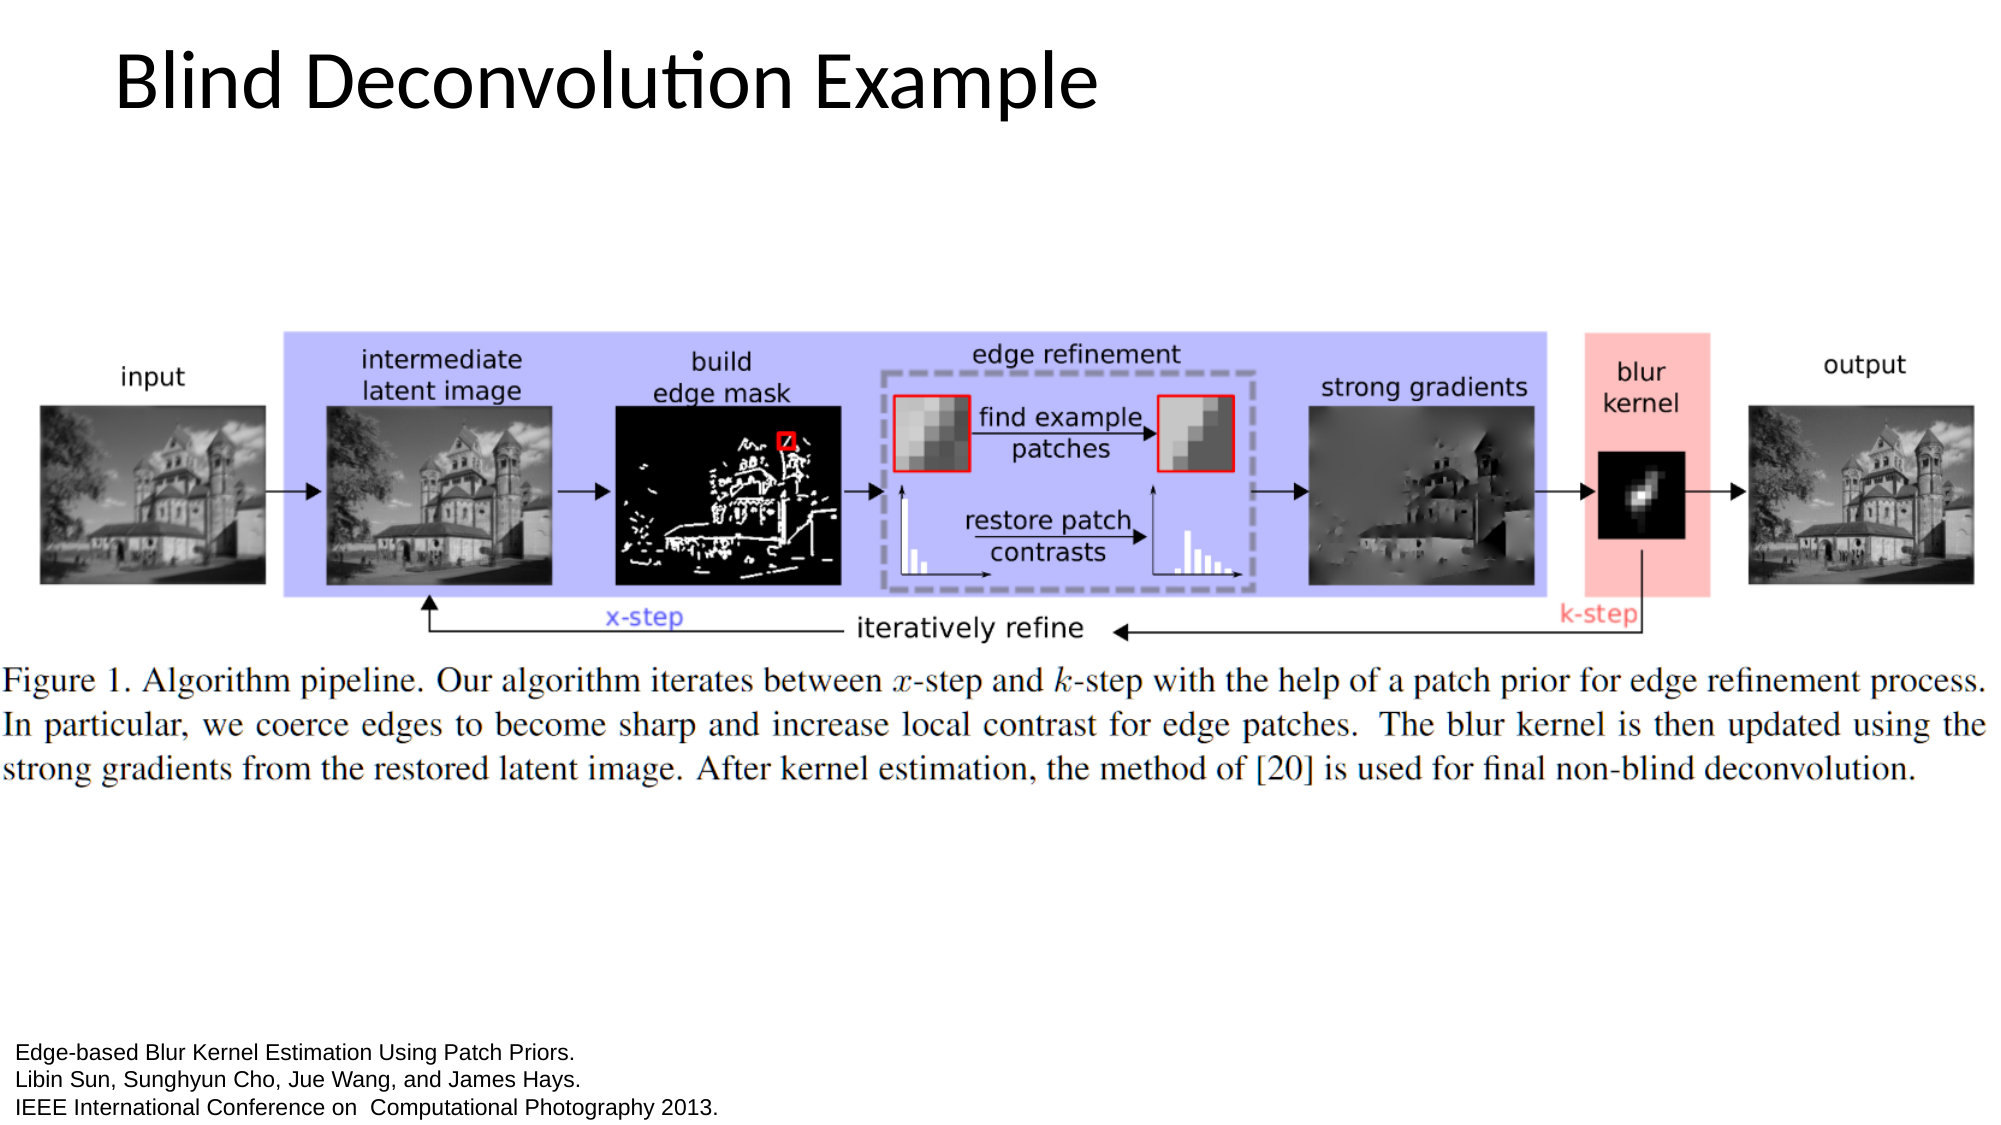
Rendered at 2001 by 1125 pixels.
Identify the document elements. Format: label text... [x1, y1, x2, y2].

picture [0, 312, 2000, 806]
title Blind Deconvolution Example [99, 0, 1900, 150]
text_box Edge-based Blur Kernel Estimation Using Patch Priors. Libin Sun, Sunghyun Cho, Jue Wang, and James Hays. IEEE International Conference on Computational Photography 2013. [0, 1030, 813, 1125]
